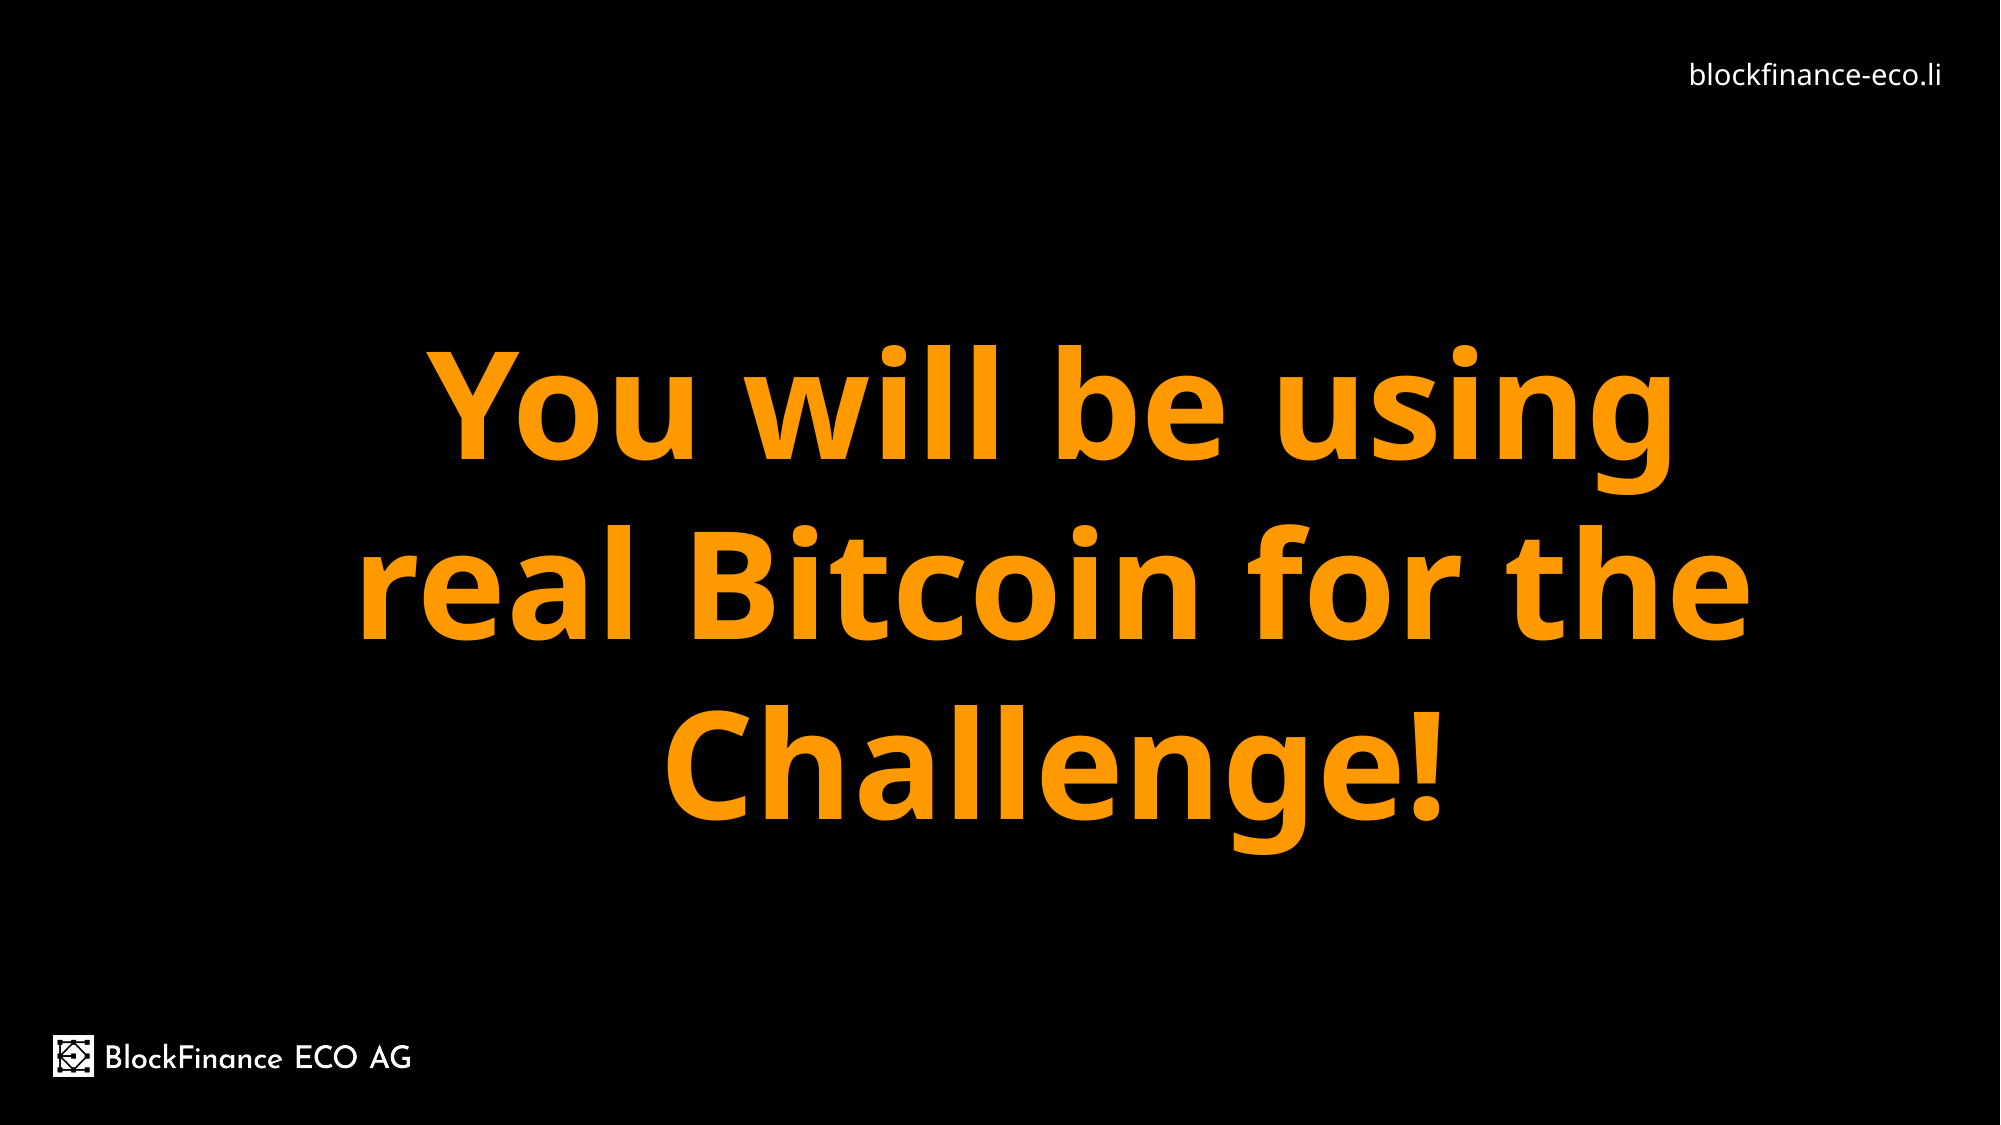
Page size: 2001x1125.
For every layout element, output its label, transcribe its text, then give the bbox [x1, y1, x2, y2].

picture [53, 1035, 410, 1077]
text_box You will be using real Bitcoin for the Challenge! [322, 302, 1787, 858]
